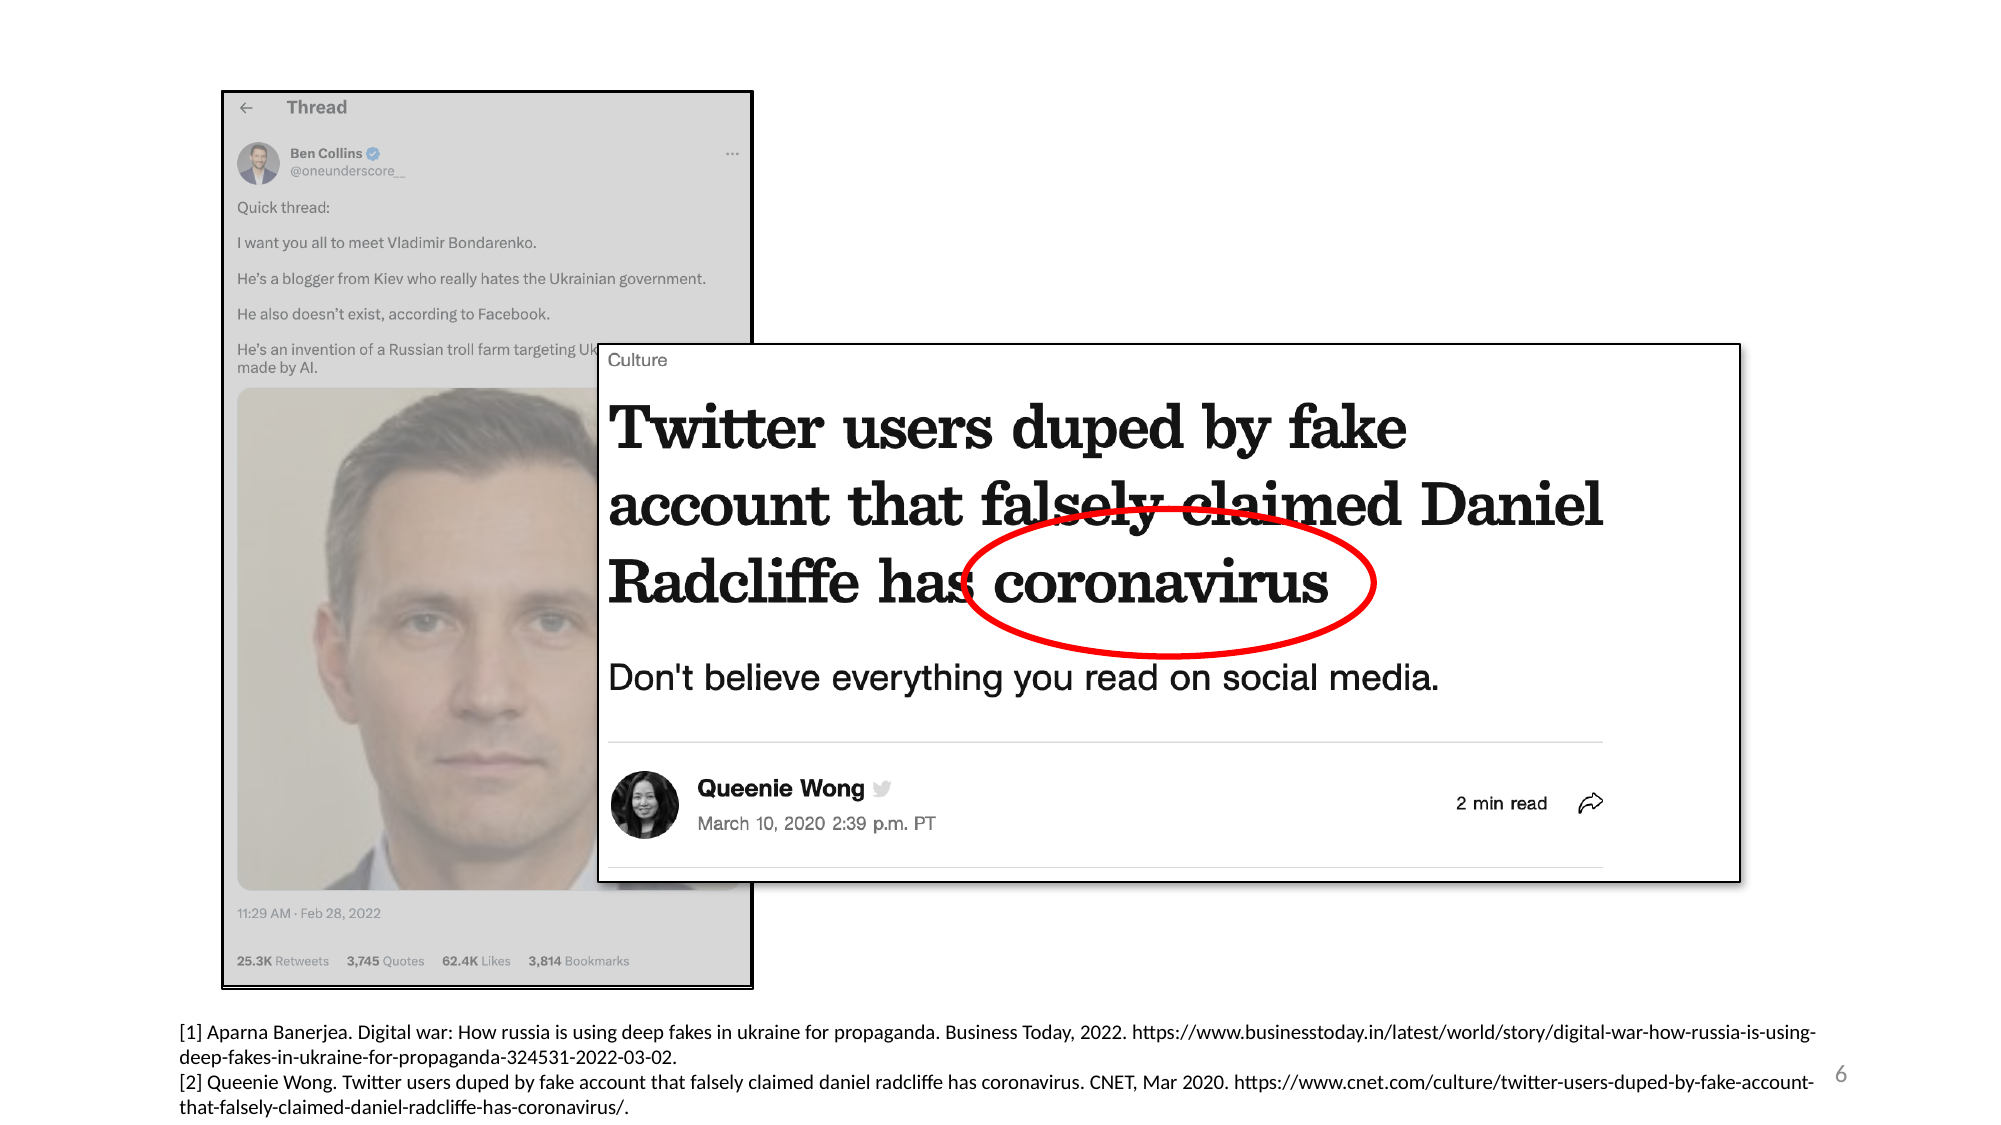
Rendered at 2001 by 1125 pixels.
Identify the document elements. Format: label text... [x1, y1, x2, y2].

slide_number 6 [1412, 1042, 1863, 1103]
text_box [1] Aparna Banerjea. Digital war: How russia is using deep fakes in ukraine for propaganda. Business Today, 2022. https://www.businesstoday.in/latest/world/story/digital-war-how-russia-is-using-deep-fakes-in-ukraine-for-propaganda-324531-2022-03-02. [2] Queenie Wong. Twitter users duped by fake account that falsely claimed daniel radcliffe has coronavirus. CNET, Mar 2020. https://www.cnet.com/culture/twitter-users-duped-by-fake-account-that-falsely-claimed-daniel-radcliffe-has-coronavirus/. [164, 1011, 1836, 1125]
picture [222, 92, 752, 988]
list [598, 345, 1739, 882]
